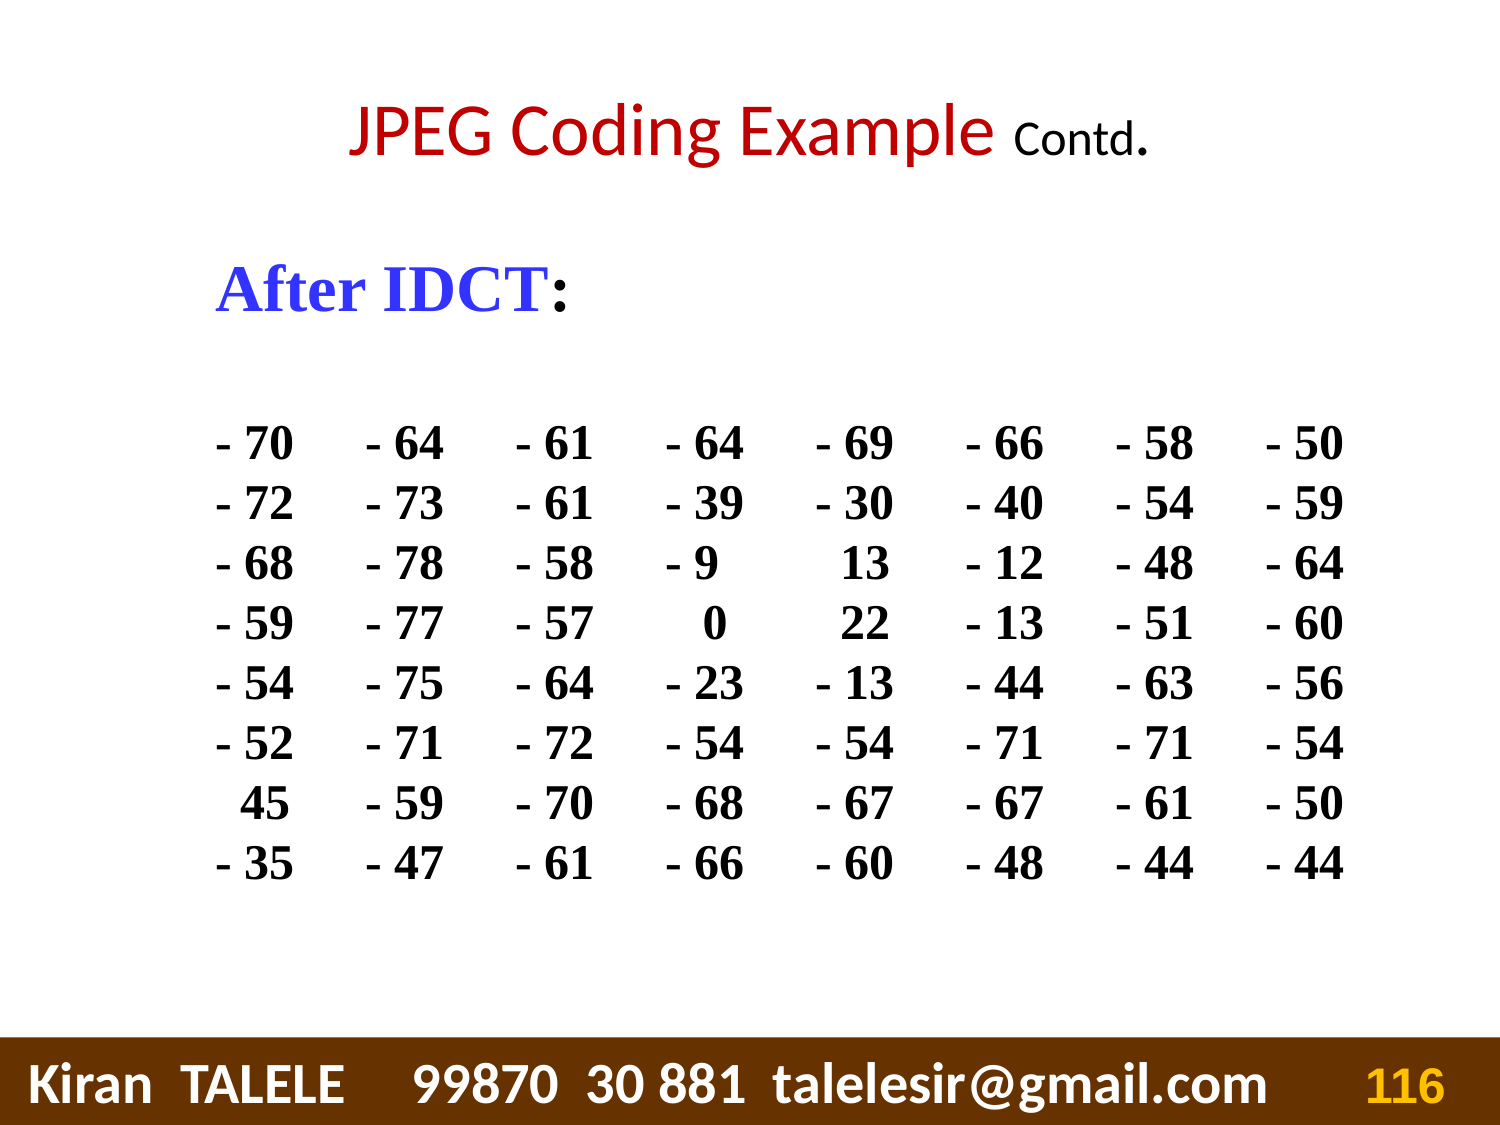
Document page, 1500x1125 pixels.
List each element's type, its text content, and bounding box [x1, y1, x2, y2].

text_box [0, 1037, 1500, 1125]
text_box After IDCT: - 70 - 64 - 61 - 64 - 69 - 66 - 58 - 50 - 72 - 73 - 61 - 39 - 30 - 40 - 54 - 59 - 68 - 78 - 58 - 9 13 - 12 - 48 - 64 - 59 - 77 - 57 0 22 - 13 - 51 - 60 - 54 - 75 - 64 - 23 - 13 - 44 - 63 - 56 - 52 - 71 - 72 - 54 - 54 - 71 - 71 - 54 45 - 59 - 70 - 68 - 67 - 67 - 61 - 50 - 35 - 47 - 61 - 66 - 60 - 48 - 44 - 44 [200, 237, 1425, 910]
title JPEG Coding Example Contd. [112, 62, 1388, 188]
